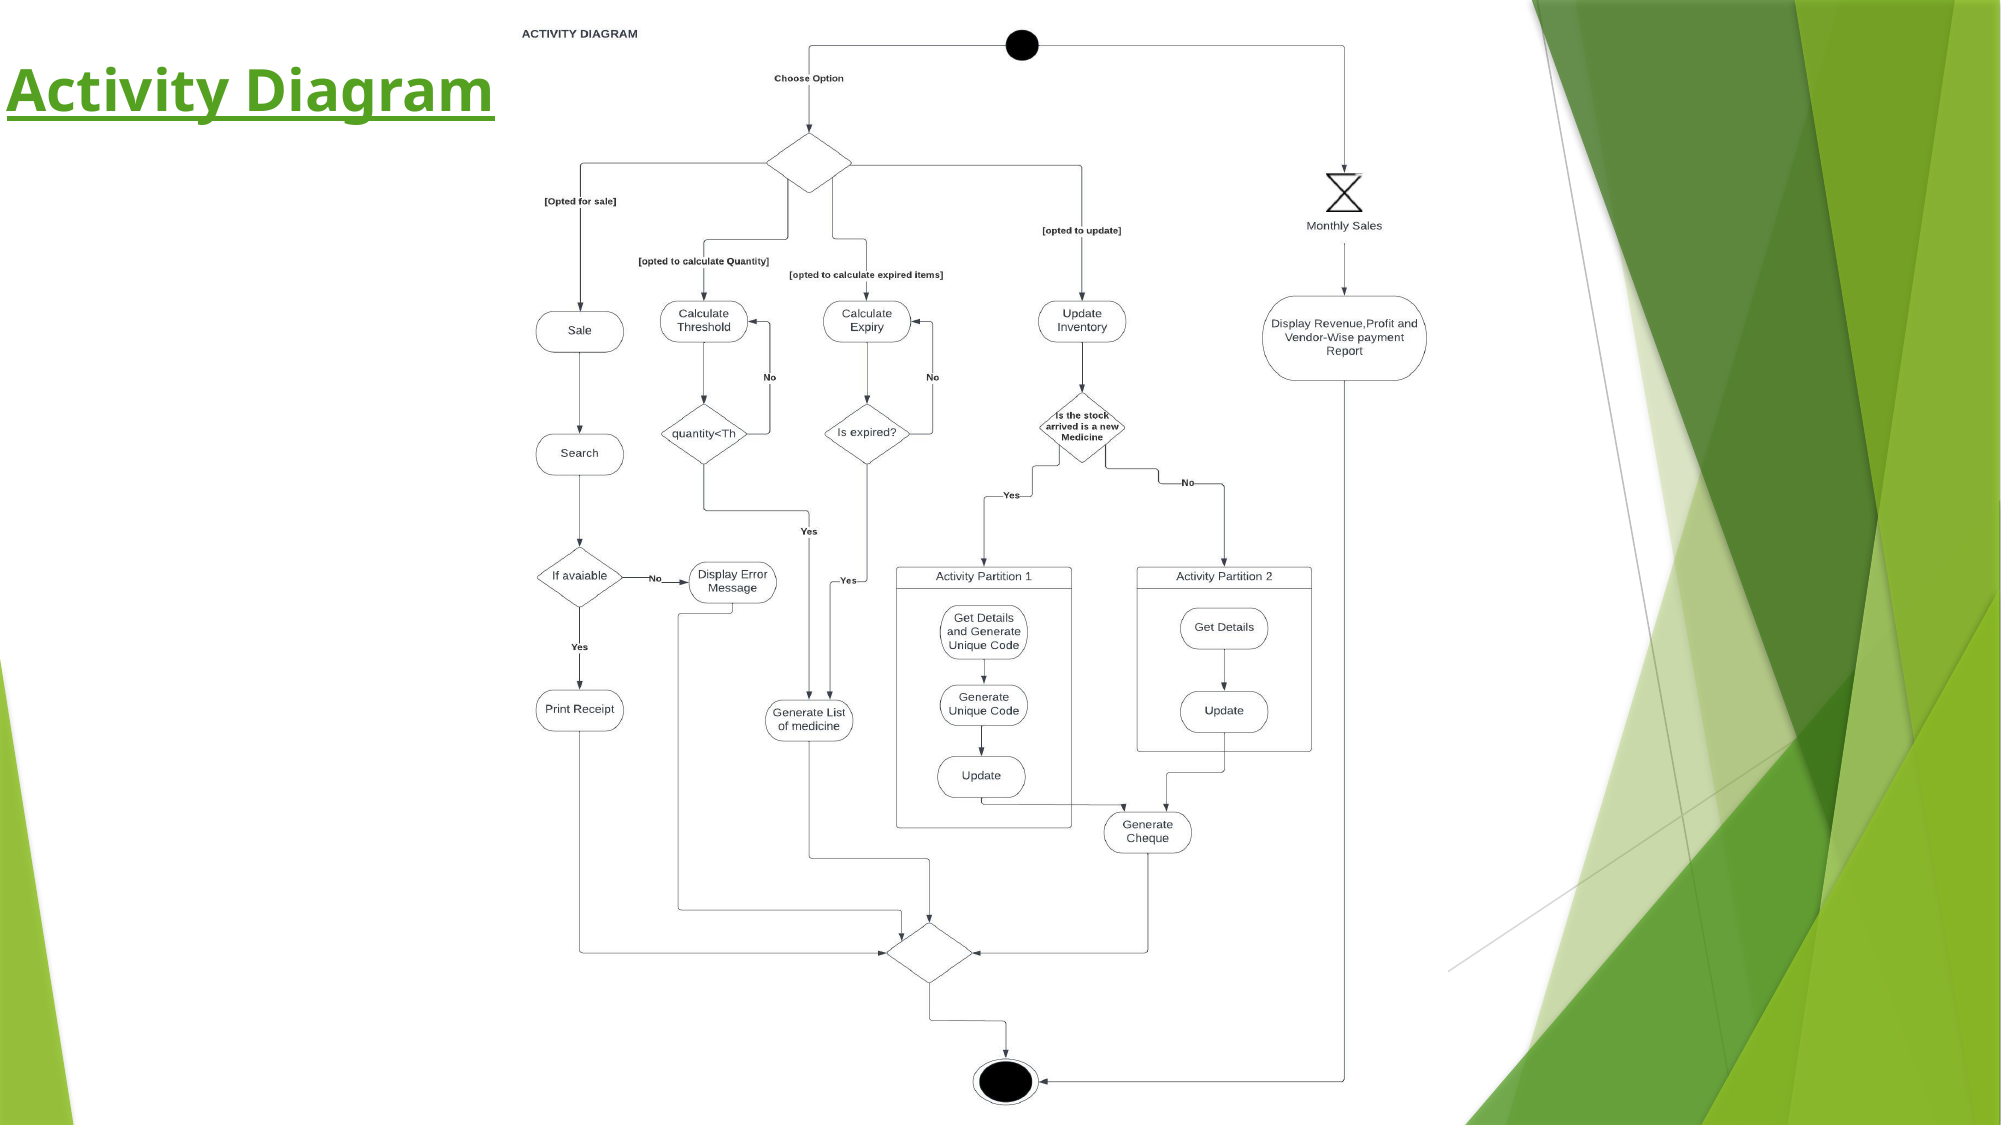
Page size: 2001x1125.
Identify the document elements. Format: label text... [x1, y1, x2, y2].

text_box Activity Diagram [0, 45, 487, 131]
picture [491, 0, 1448, 1125]
